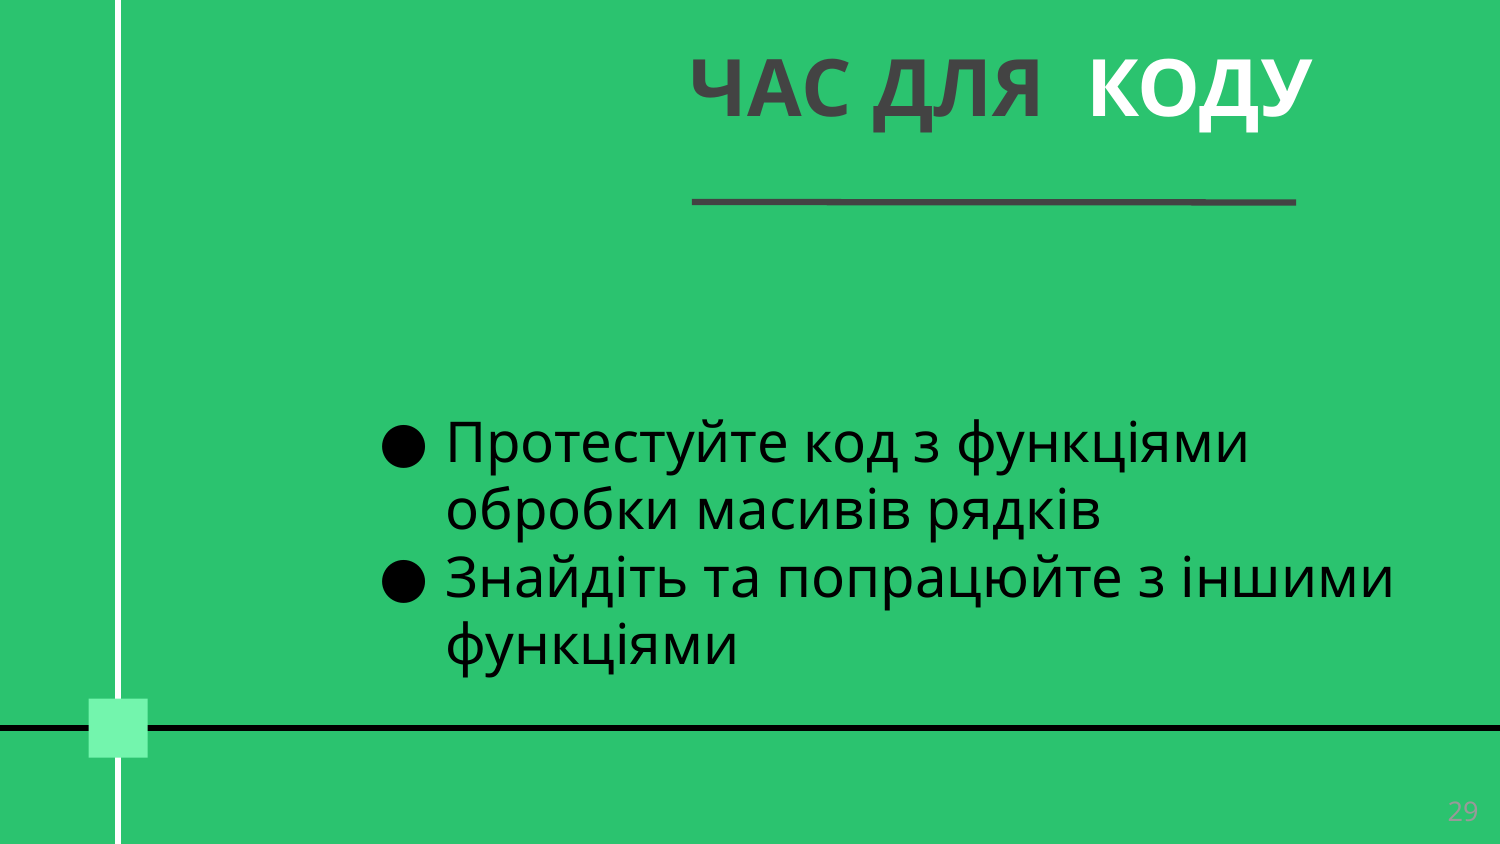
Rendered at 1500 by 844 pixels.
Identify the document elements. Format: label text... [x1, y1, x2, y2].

slide_number ‹#› [1403, 779, 1494, 844]
text_box Протестуйте код з функціями обробки масивів рядків Знайдіть та попрацюйте з іншими функціями [355, 390, 1451, 675]
title ЧАС ДЛЯ КОДУ [502, 63, 1500, 147]
